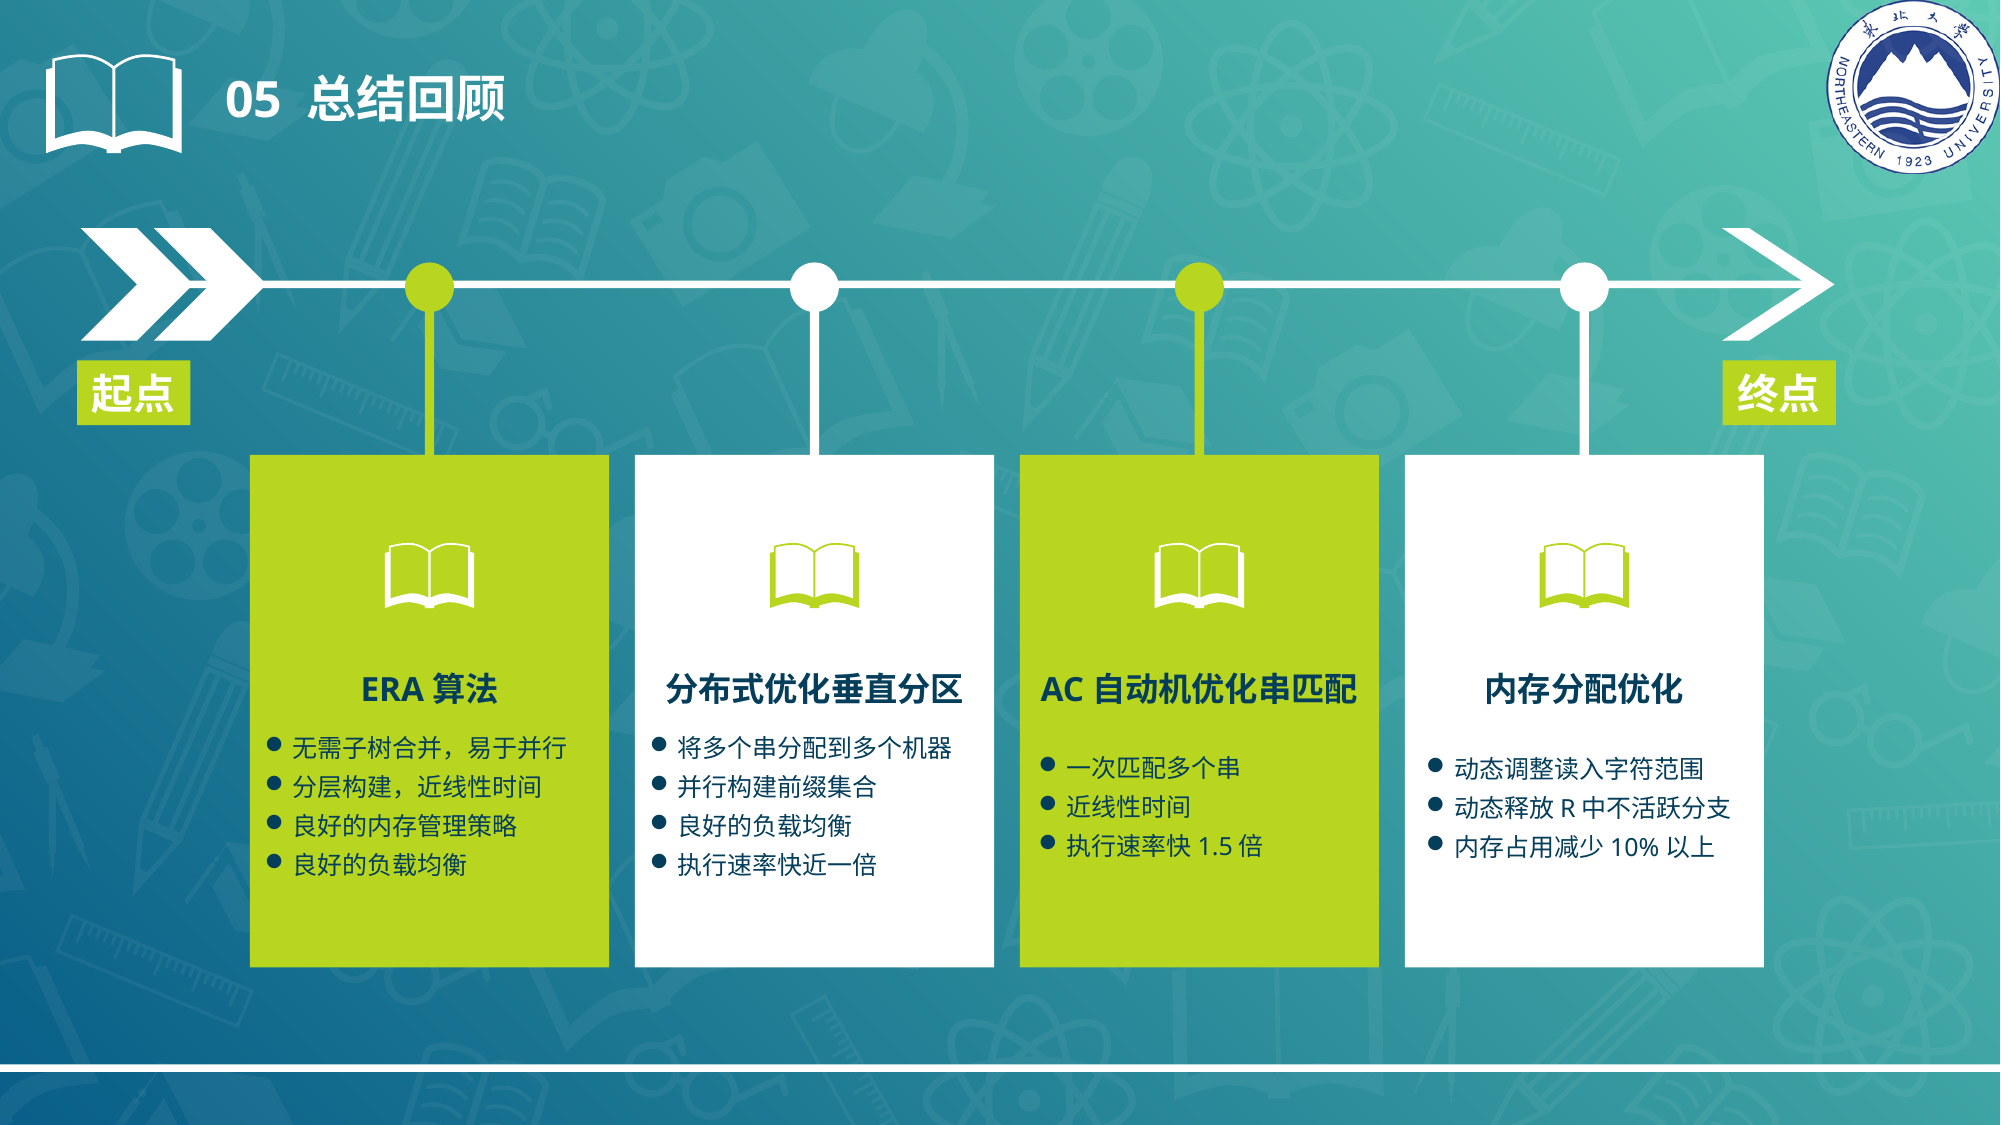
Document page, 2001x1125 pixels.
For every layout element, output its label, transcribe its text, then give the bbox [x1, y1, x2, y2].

text_box [192, 280, 208, 289]
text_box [249, 262, 610, 968]
text_box [1379, 280, 1404, 289]
text_box [1764, 280, 1804, 289]
list 05 总结回顾 [209, 41, 1081, 162]
text_box [78, 227, 195, 342]
text_box [610, 280, 634, 289]
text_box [1404, 262, 1764, 968]
text_box [994, 280, 1019, 289]
text_box 终点 [1764, 360, 1836, 426]
text_box 起点 [77, 360, 191, 426]
text_box [151, 227, 249, 342]
text_box [1718, 227, 1837, 333]
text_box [1019, 262, 1379, 968]
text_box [634, 262, 994, 968]
picture [1826, 0, 2000, 174]
